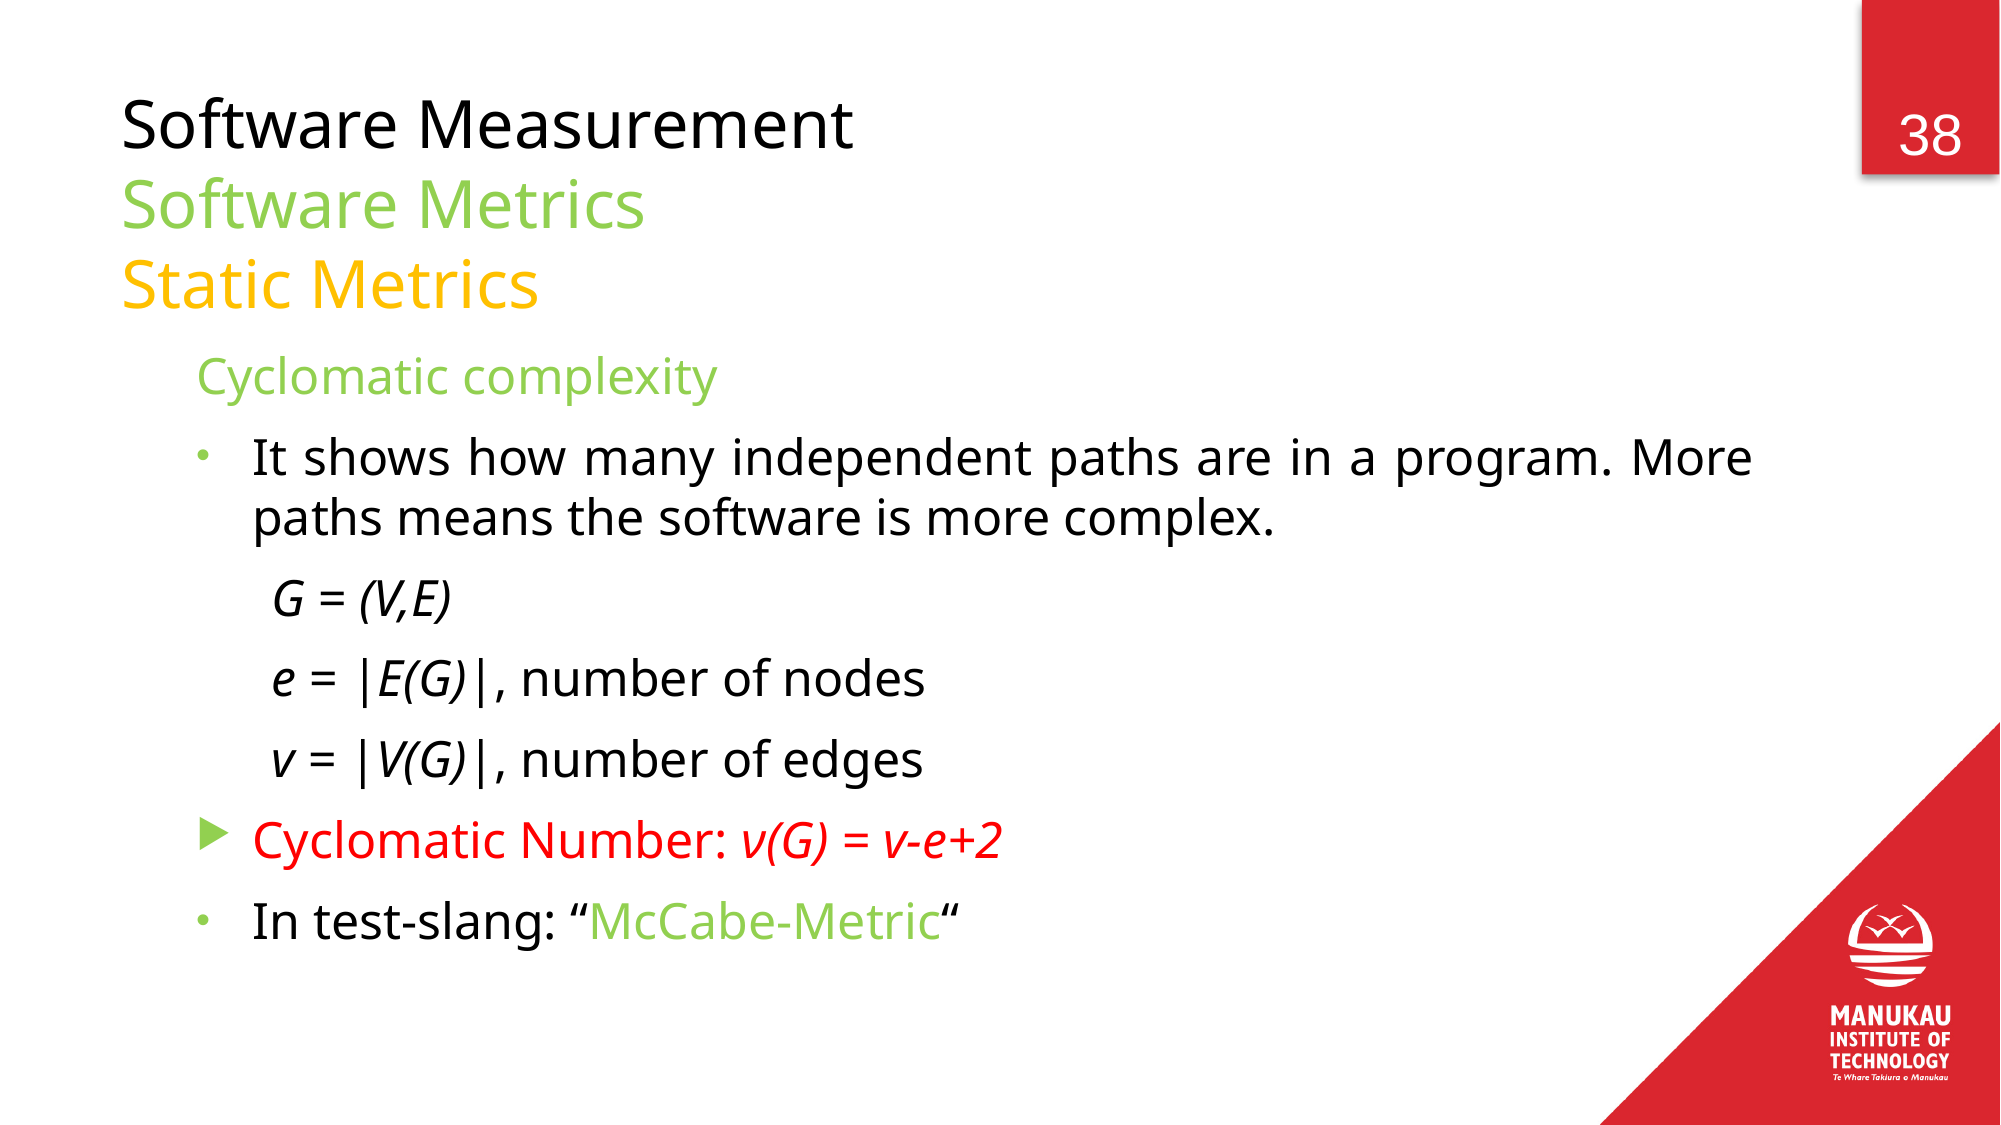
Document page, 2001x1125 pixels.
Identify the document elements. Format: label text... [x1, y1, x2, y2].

list Cyclomatic complexity It shows how many independent paths are in a program. More paths means the software is more complex. G = (V,E) e = |E(G)|, number of nodes v = |V(G)|, number of edges Cyclomatic Number: ν(G) = v-e+2 In test-slang: “McCabe-Metric“ [181, 336, 1770, 1025]
text_box 38 [1861, 0, 2000, 175]
picture [1592, 720, 2000, 1125]
title Software Measurement Software Metrics Static Metrics [106, 74, 1649, 304]
